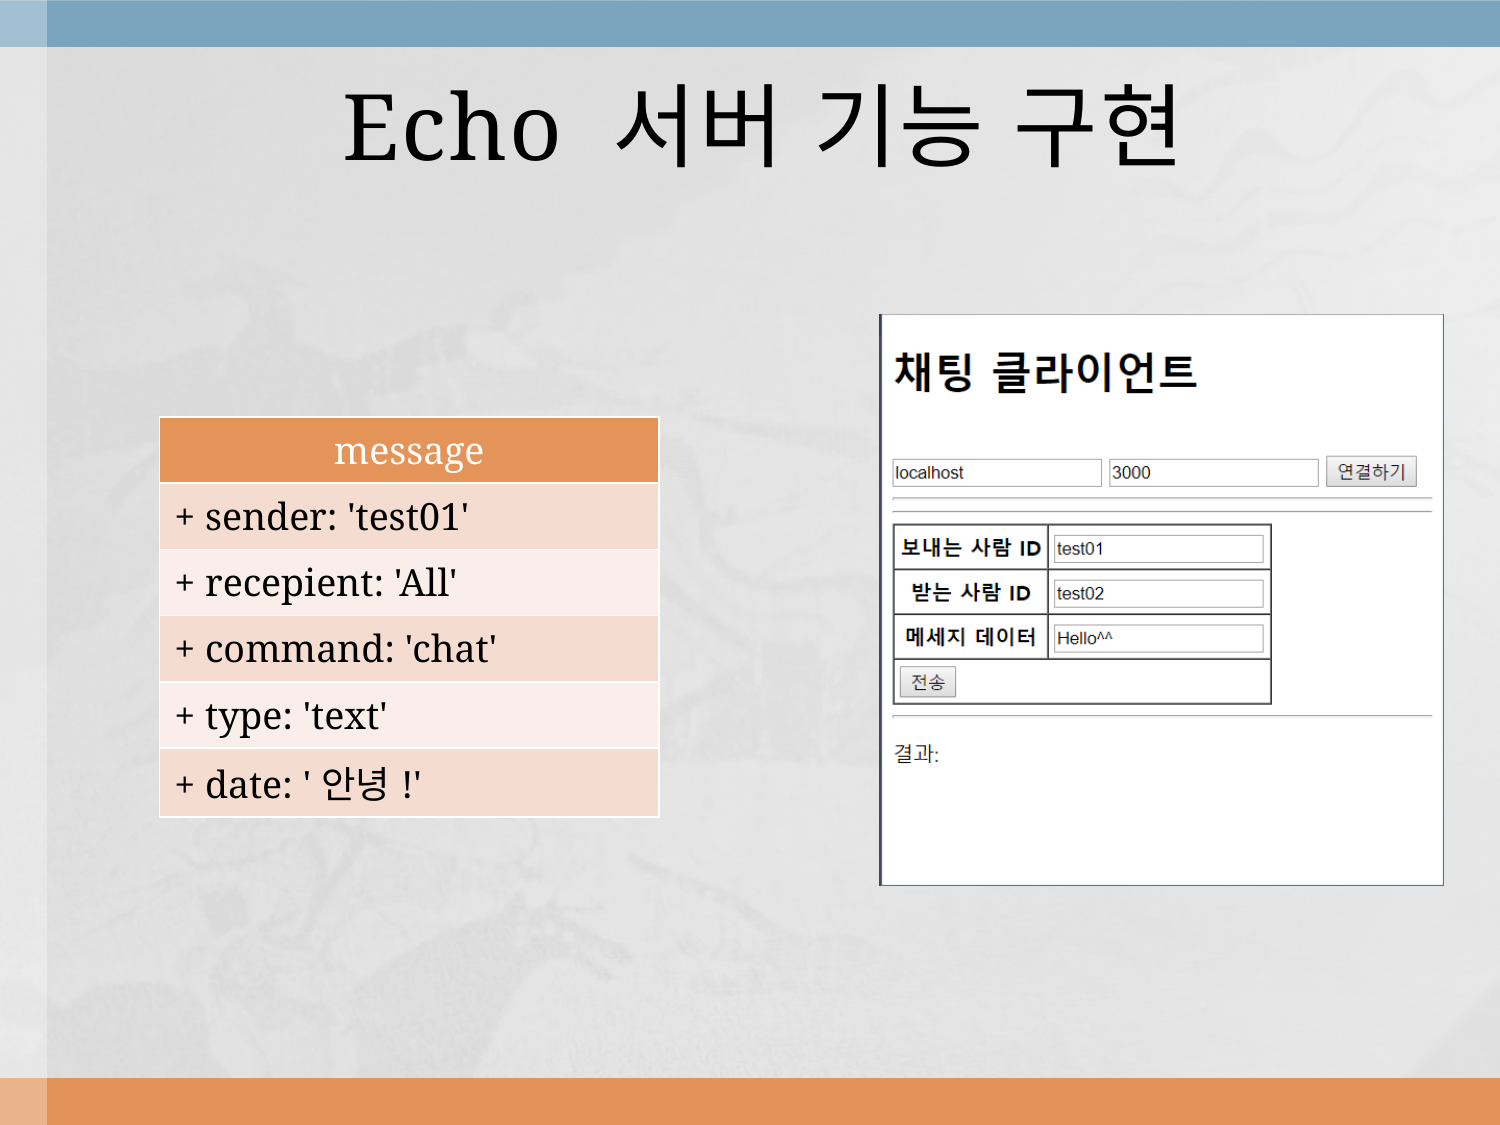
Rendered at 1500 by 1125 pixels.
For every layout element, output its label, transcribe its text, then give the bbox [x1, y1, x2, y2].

title Echo 서버 기능 구현 [49, 46, 1454, 202]
table_cell + recepient: 'All' [160, 550, 658, 615]
table_cell + date: '안녕!' [160, 749, 658, 816]
table_cell + sender: 'test01' [160, 484, 658, 549]
picture [879, 314, 1444, 886]
table_cell + type: 'text' [160, 683, 658, 747]
table_cell + command: 'chat' [160, 616, 658, 681]
table_header message [160, 418, 658, 482]
